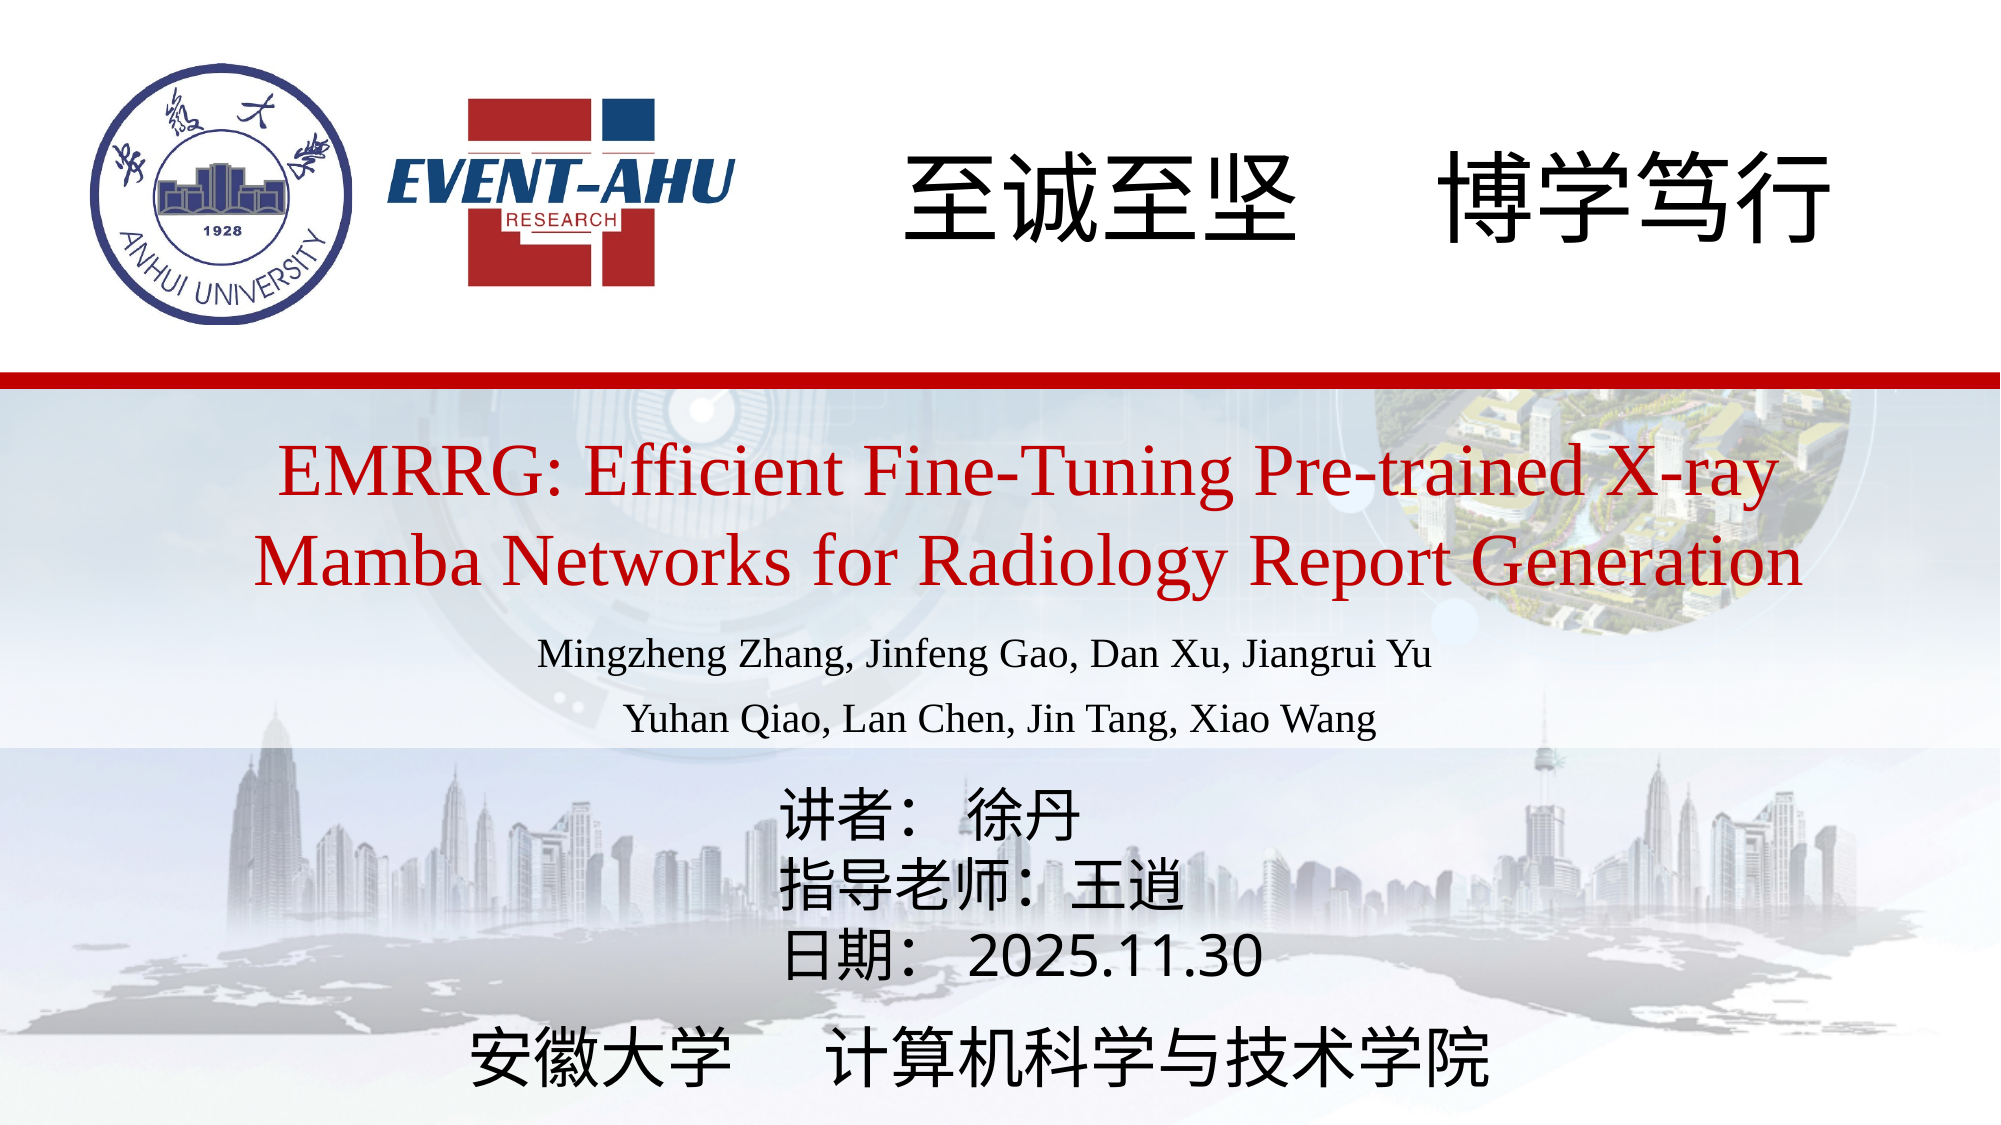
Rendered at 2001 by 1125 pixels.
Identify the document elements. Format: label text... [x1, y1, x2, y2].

picture [0, 748, 2000, 1125]
text_box Mingzheng Zhang, Jinfeng Gao, Dan Xu, Jiangrui Yu [281, 618, 1689, 683]
text_box Yuhan Qiao, Lan Chen, Jin Tang, Xiao Wang [246, 683, 1754, 749]
text_box 讲者： 徐丹 指导老师：王逍 日期：2025.11.30 [388, 771, 1549, 996]
picture [378, 88, 746, 297]
picture [89, 63, 353, 325]
text_box EMRRG: Efficient Fine-Tuning Pre-trained X-ray Mamba Networks for Radiology Report Generation [178, 412, 1880, 619]
